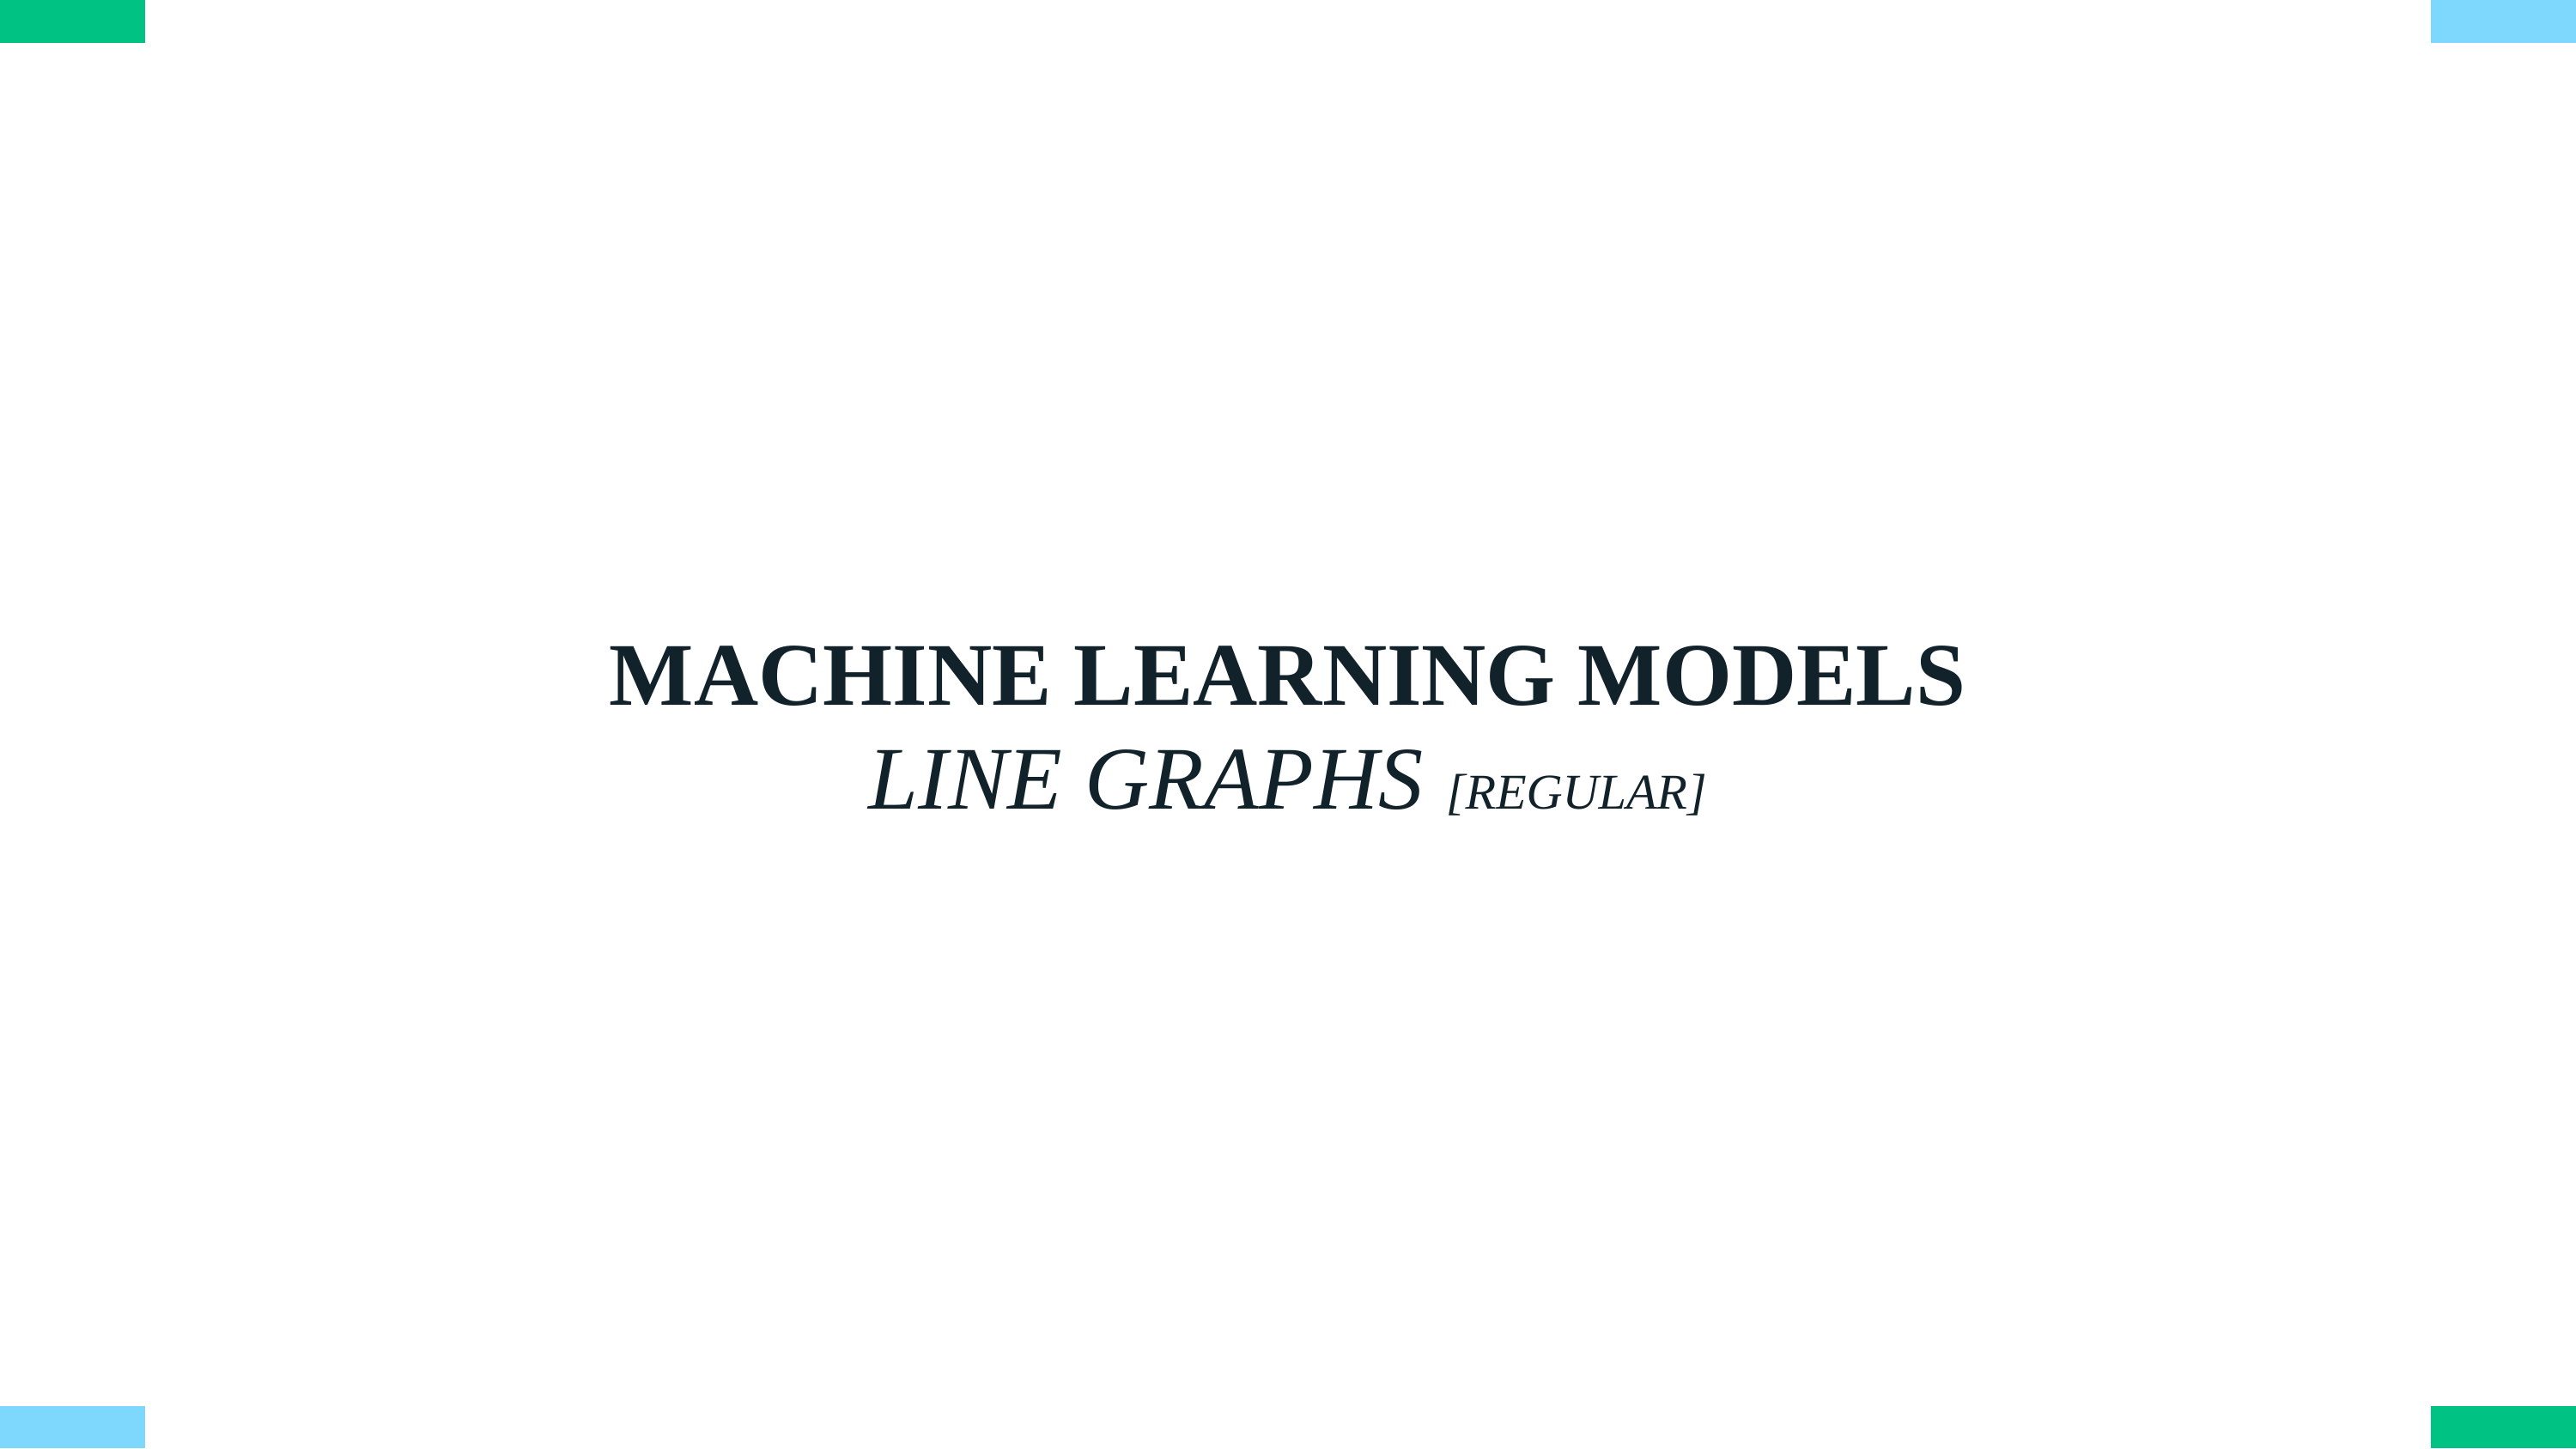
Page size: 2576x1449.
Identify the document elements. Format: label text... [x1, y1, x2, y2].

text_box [0, 0, 145, 43]
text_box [2430, 1405, 2576, 1449]
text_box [2430, 0, 2576, 43]
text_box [0, 1405, 145, 1449]
text_box MACHINE LEARNING MODELS LINE GRAPHS [REGULAR] [585, 619, 1991, 828]
